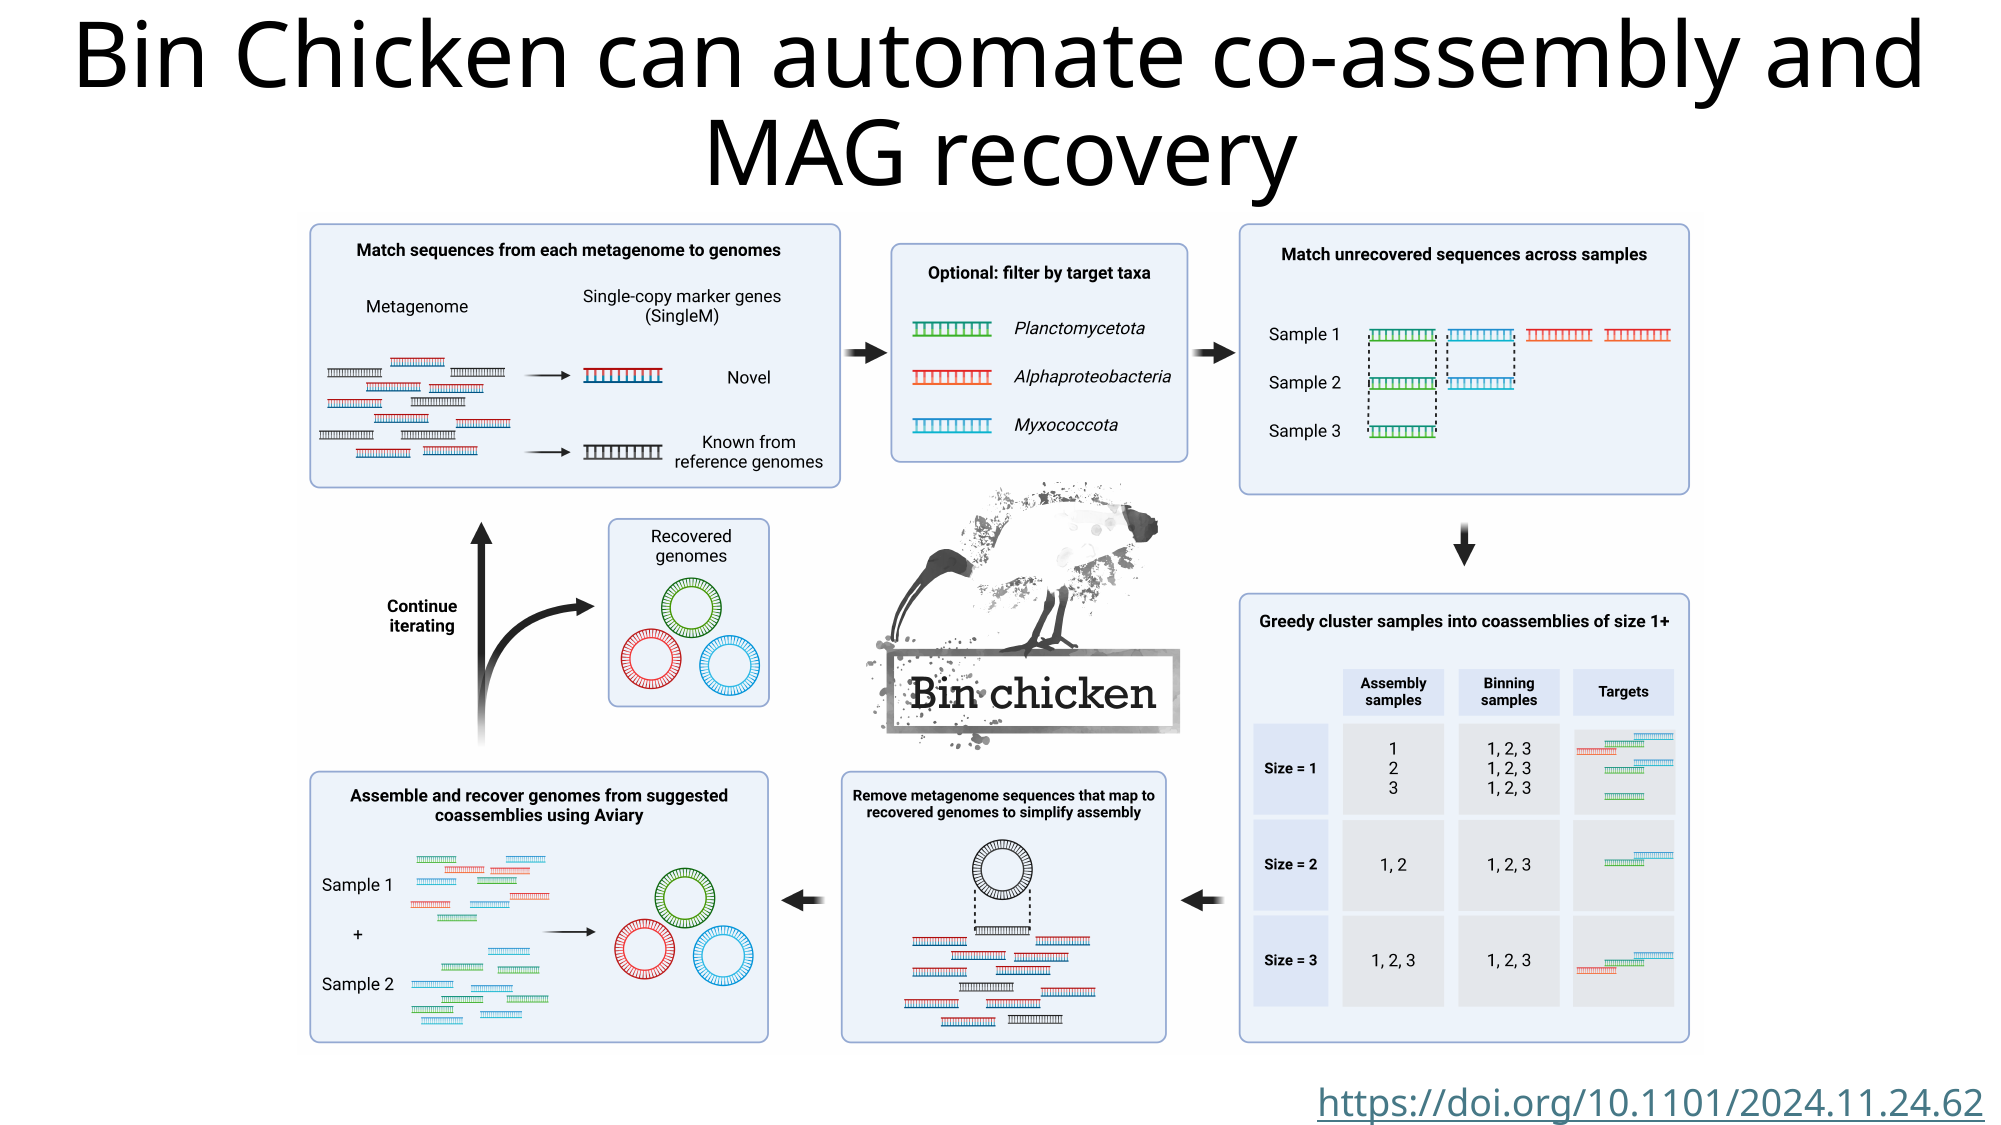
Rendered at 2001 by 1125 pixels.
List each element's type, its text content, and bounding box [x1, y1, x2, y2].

text_box https://doi.org/10.1101/2024.11.24.625082 [1302, 1071, 2000, 1125]
text_box Bin Chicken can automate co-assembly and MAG recovery [0, 0, 2000, 214]
picture [297, 212, 1705, 1056]
